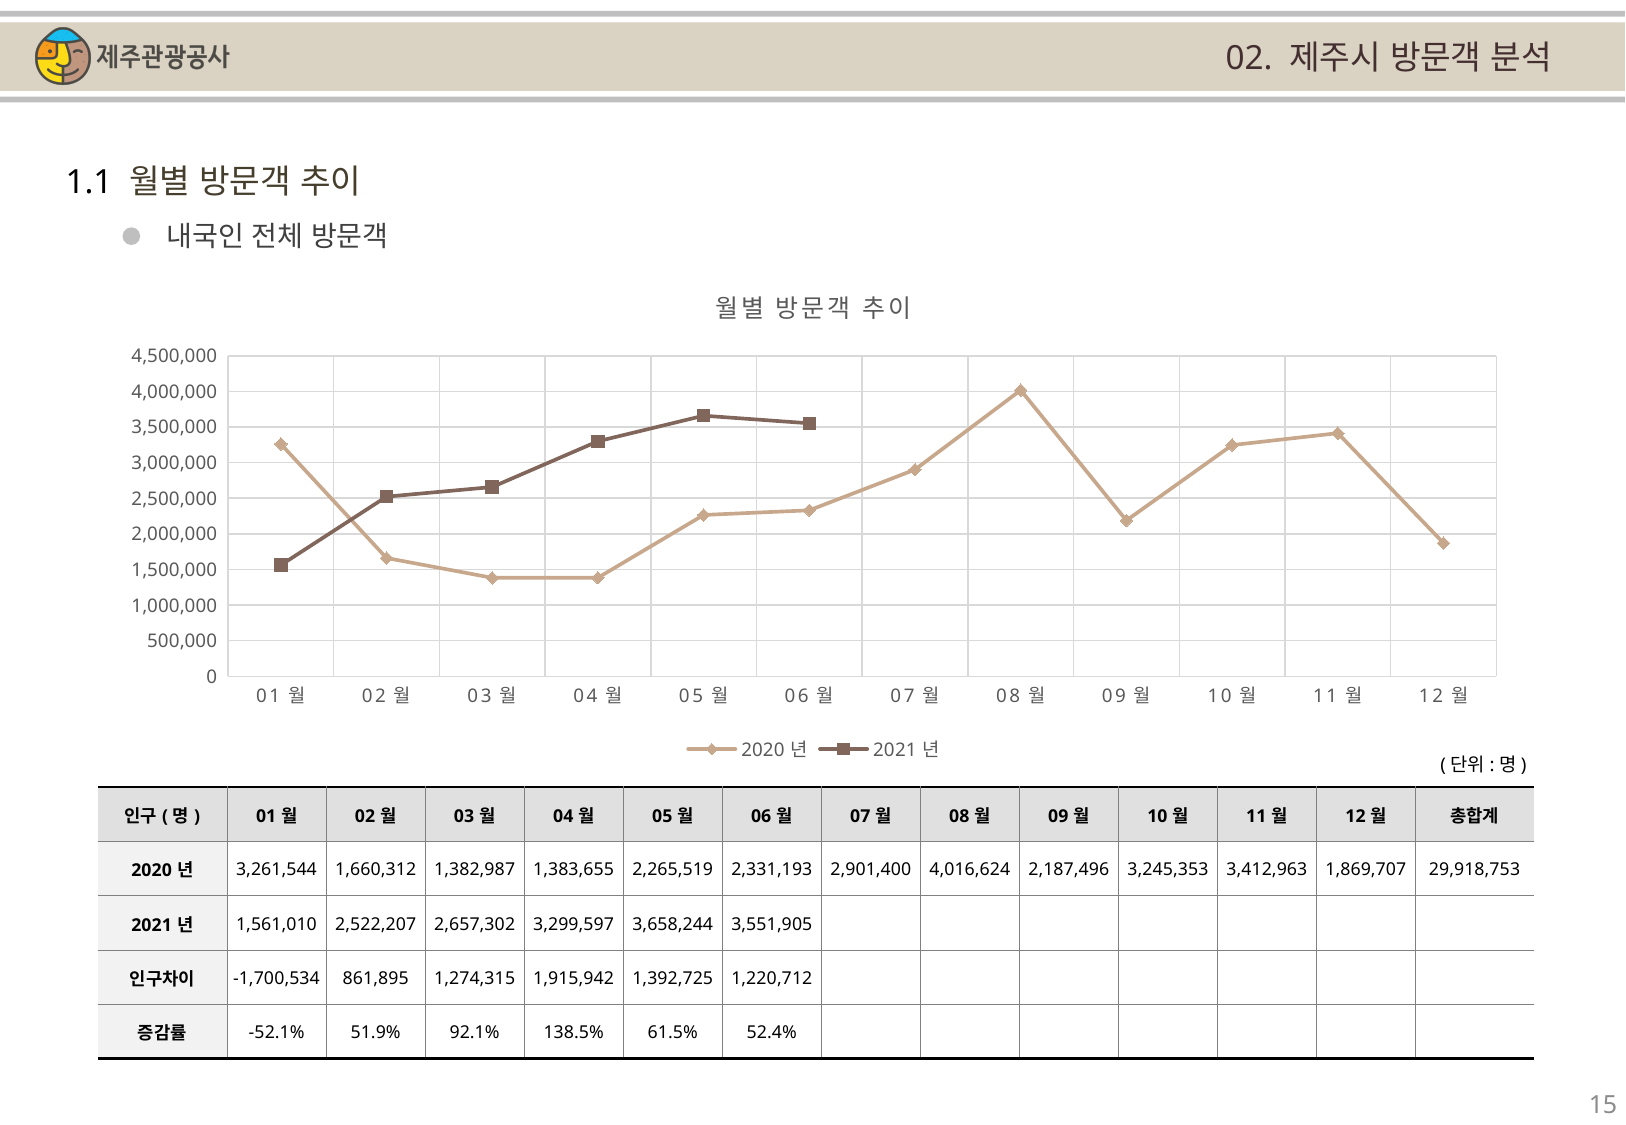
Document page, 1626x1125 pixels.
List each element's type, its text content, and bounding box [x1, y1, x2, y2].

table_cell 1,869,707 [1317, 842, 1415, 895]
table_cell 3,658,244 [624, 896, 722, 950]
table_cell 52.4% [723, 1005, 821, 1057]
table_cell [921, 951, 1019, 1004]
table_cell 138.5% [525, 1005, 623, 1057]
table_header 07월 [822, 788, 920, 841]
table_cell 1,660,312 [327, 842, 425, 895]
table_header 11월 [1218, 788, 1316, 841]
text_box 내국인 전체 방문객 [151, 210, 404, 260]
table_cell 3,245,353 [1119, 842, 1217, 895]
table_header 08월 [921, 788, 1019, 841]
table_cell [1119, 896, 1217, 950]
text_box 02. 제주시 방문객 분석 [1042, 28, 1595, 84]
table_cell -52.1% [228, 1005, 326, 1057]
table_cell [1416, 1005, 1534, 1057]
table_cell 1,561,010 [228, 896, 326, 950]
table_header 10월 [1119, 788, 1217, 841]
table_cell 1,382,987 [426, 842, 524, 895]
table_cell 1,220,712 [723, 951, 821, 1004]
table_cell 1,915,942 [525, 951, 623, 1004]
table_cell [1218, 896, 1316, 950]
table_cell [822, 1005, 920, 1057]
table_cell 4,016,624 [921, 842, 1019, 895]
table_cell [921, 1005, 1019, 1057]
table_cell 2020년 [98, 842, 227, 895]
table_cell 2,331,193 [723, 842, 821, 895]
table_header 06월 [723, 788, 821, 841]
table_header 01월 [228, 788, 326, 841]
table_cell 증감률 [98, 1005, 227, 1057]
text_box (단위:명) [1425, 745, 1542, 783]
table_cell [1020, 896, 1118, 950]
table_cell 61.5% [624, 1005, 722, 1057]
chart [102, 261, 1525, 769]
table_cell 1,383,655 [525, 842, 623, 895]
table_cell [1317, 1005, 1415, 1057]
table_cell 3,551,905 [723, 896, 821, 950]
text_box 1.1 월별 방문객 추이 [50, 152, 1144, 208]
table_header 02월 [327, 788, 425, 841]
table_cell 3,261,544 [228, 842, 326, 895]
table_cell 2021년 [98, 896, 227, 950]
table_cell 1,274,315 [426, 951, 524, 1004]
table_cell [1020, 951, 1118, 1004]
table_cell 인구차이 [98, 951, 227, 1004]
table_cell [822, 896, 920, 950]
table_cell 2,265,519 [624, 842, 722, 895]
table_cell [1218, 1005, 1316, 1057]
table_cell [1119, 1005, 1217, 1057]
table_cell [1416, 896, 1534, 950]
table_cell 92.1% [426, 1005, 524, 1057]
table_cell 861,895 [327, 951, 425, 1004]
table_cell 2,522,207 [327, 896, 425, 950]
table_cell 1,392,725 [624, 951, 722, 1004]
picture [31, 26, 232, 87]
slide_number 15 [1251, 1063, 1618, 1123]
table_cell 2,657,302 [426, 896, 524, 950]
table_header 12월 [1317, 788, 1415, 841]
table_cell [1317, 951, 1415, 1004]
table_cell 51.9% [327, 1005, 425, 1057]
table_header 인구(명) [98, 788, 227, 841]
table_cell [921, 896, 1019, 950]
table_cell -1,700,534 [228, 951, 326, 1004]
table_header 04월 [525, 788, 623, 841]
table_header 총합계 [1416, 788, 1534, 841]
table_cell [1020, 1005, 1118, 1057]
table_header 05월 [624, 788, 722, 841]
table_cell 29,918,753 [1416, 842, 1534, 895]
table_cell 2,901,400 [822, 842, 920, 895]
table_cell [1317, 896, 1415, 950]
table_cell [1416, 951, 1534, 1004]
table_cell 3,299,597 [525, 896, 623, 950]
table_cell 2,187,496 [1020, 842, 1118, 895]
text_box [121, 226, 141, 246]
table_header 03월 [426, 788, 524, 841]
table_cell [822, 951, 920, 1004]
table_cell [1119, 951, 1217, 1004]
table_cell [1218, 951, 1316, 1004]
table_header 09월 [1020, 788, 1118, 841]
table_cell 3,412,963 [1218, 842, 1316, 895]
